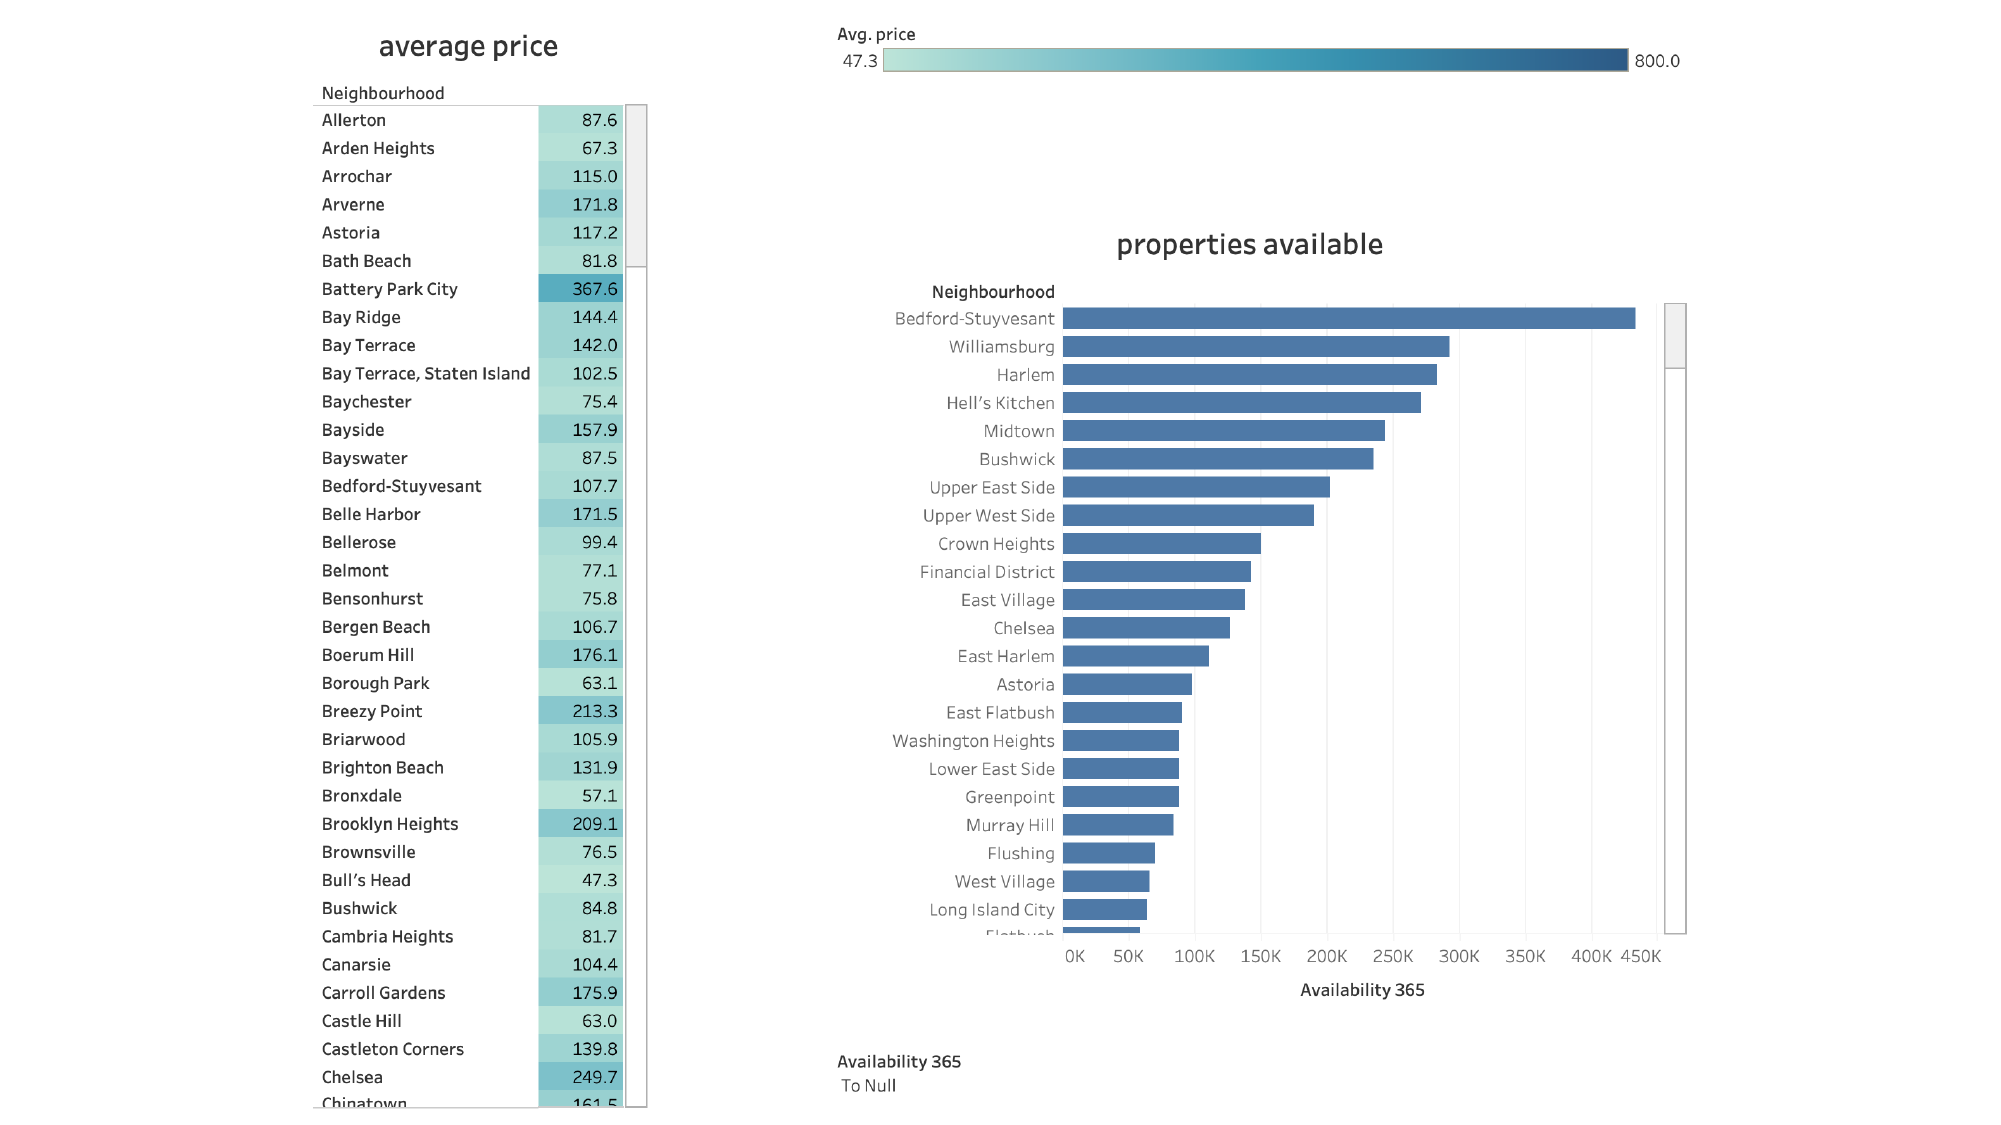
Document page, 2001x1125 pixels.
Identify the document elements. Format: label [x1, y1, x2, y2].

picture [296, 0, 1704, 1125]
